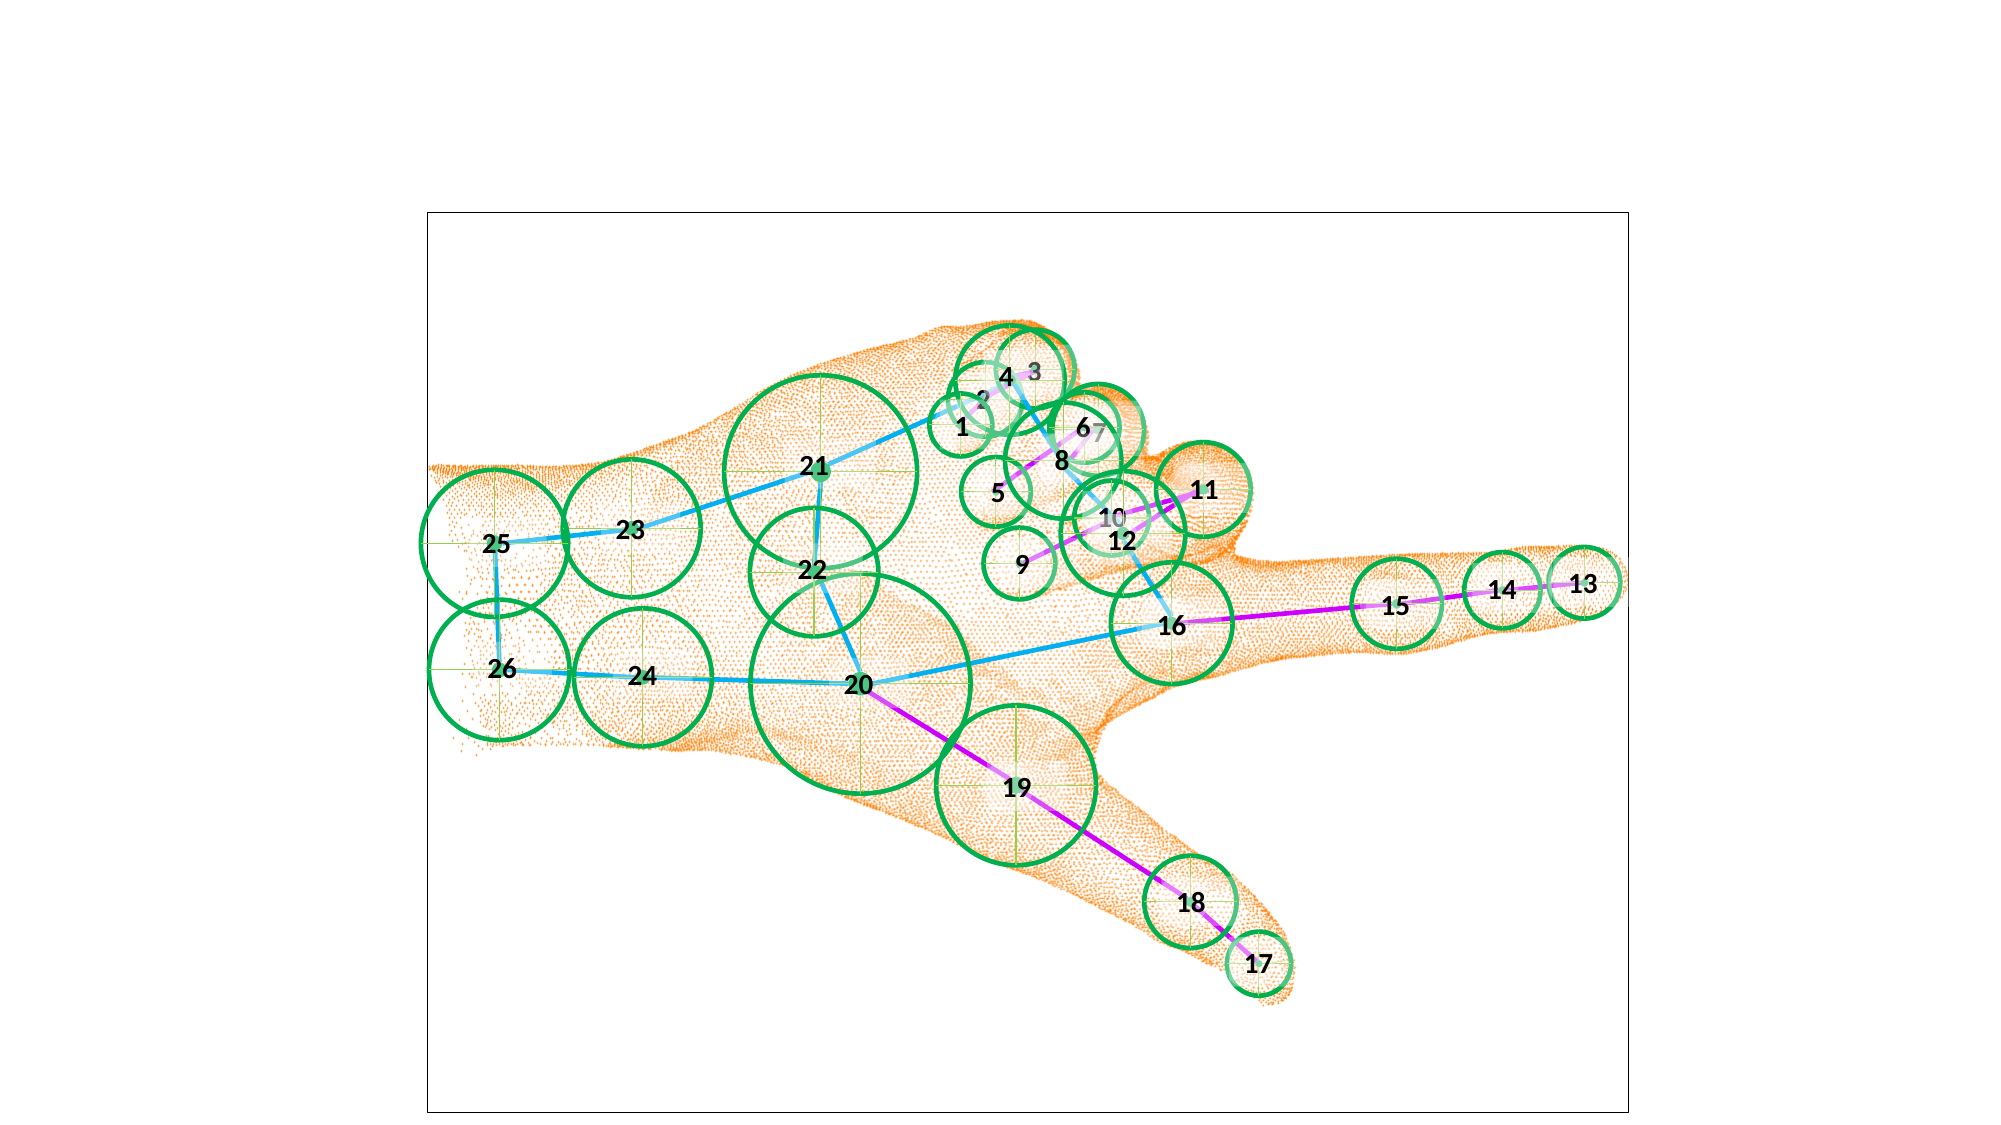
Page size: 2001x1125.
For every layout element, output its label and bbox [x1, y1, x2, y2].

text_box [983, 527, 1080, 600]
text_box [562, 459, 701, 598]
text_box [1242, 905, 1257, 931]
text_box [961, 457, 1056, 527]
picture [879, 465, 1110, 623]
text_box [420, 469, 569, 617]
text_box [724, 375, 918, 569]
picture [569, 529, 750, 677]
text_box [971, 623, 1110, 684]
text_box [1110, 562, 1233, 685]
text_box [1547, 546, 1634, 619]
text_box [1065, 329, 1092, 383]
text_box [947, 362, 955, 393]
text_box [1060, 471, 1186, 596]
text_box [929, 393, 1020, 457]
picture [427, 212, 1628, 603]
text_box [918, 384, 961, 465]
text_box [1144, 855, 1242, 948]
text_box [1446, 590, 1464, 604]
text_box [749, 507, 879, 637]
text_box [1464, 552, 1553, 629]
text_box [712, 677, 750, 684]
text_box [1193, 948, 1223, 962]
text_box [701, 471, 724, 529]
text_box [1048, 392, 1141, 463]
text_box [1351, 558, 1446, 649]
picture [427, 604, 1628, 1113]
text_box [428, 599, 570, 741]
text_box [936, 705, 1096, 866]
text_box [1022, 791, 1187, 899]
text_box [1233, 603, 1351, 624]
text_box [1155, 442, 1254, 537]
text_box [750, 573, 971, 794]
text_box [1223, 931, 1309, 996]
text_box [1004, 402, 1122, 519]
text_box [1052, 383, 1158, 471]
text_box [971, 692, 1010, 705]
text_box [955, 325, 1065, 402]
text_box [573, 608, 712, 747]
